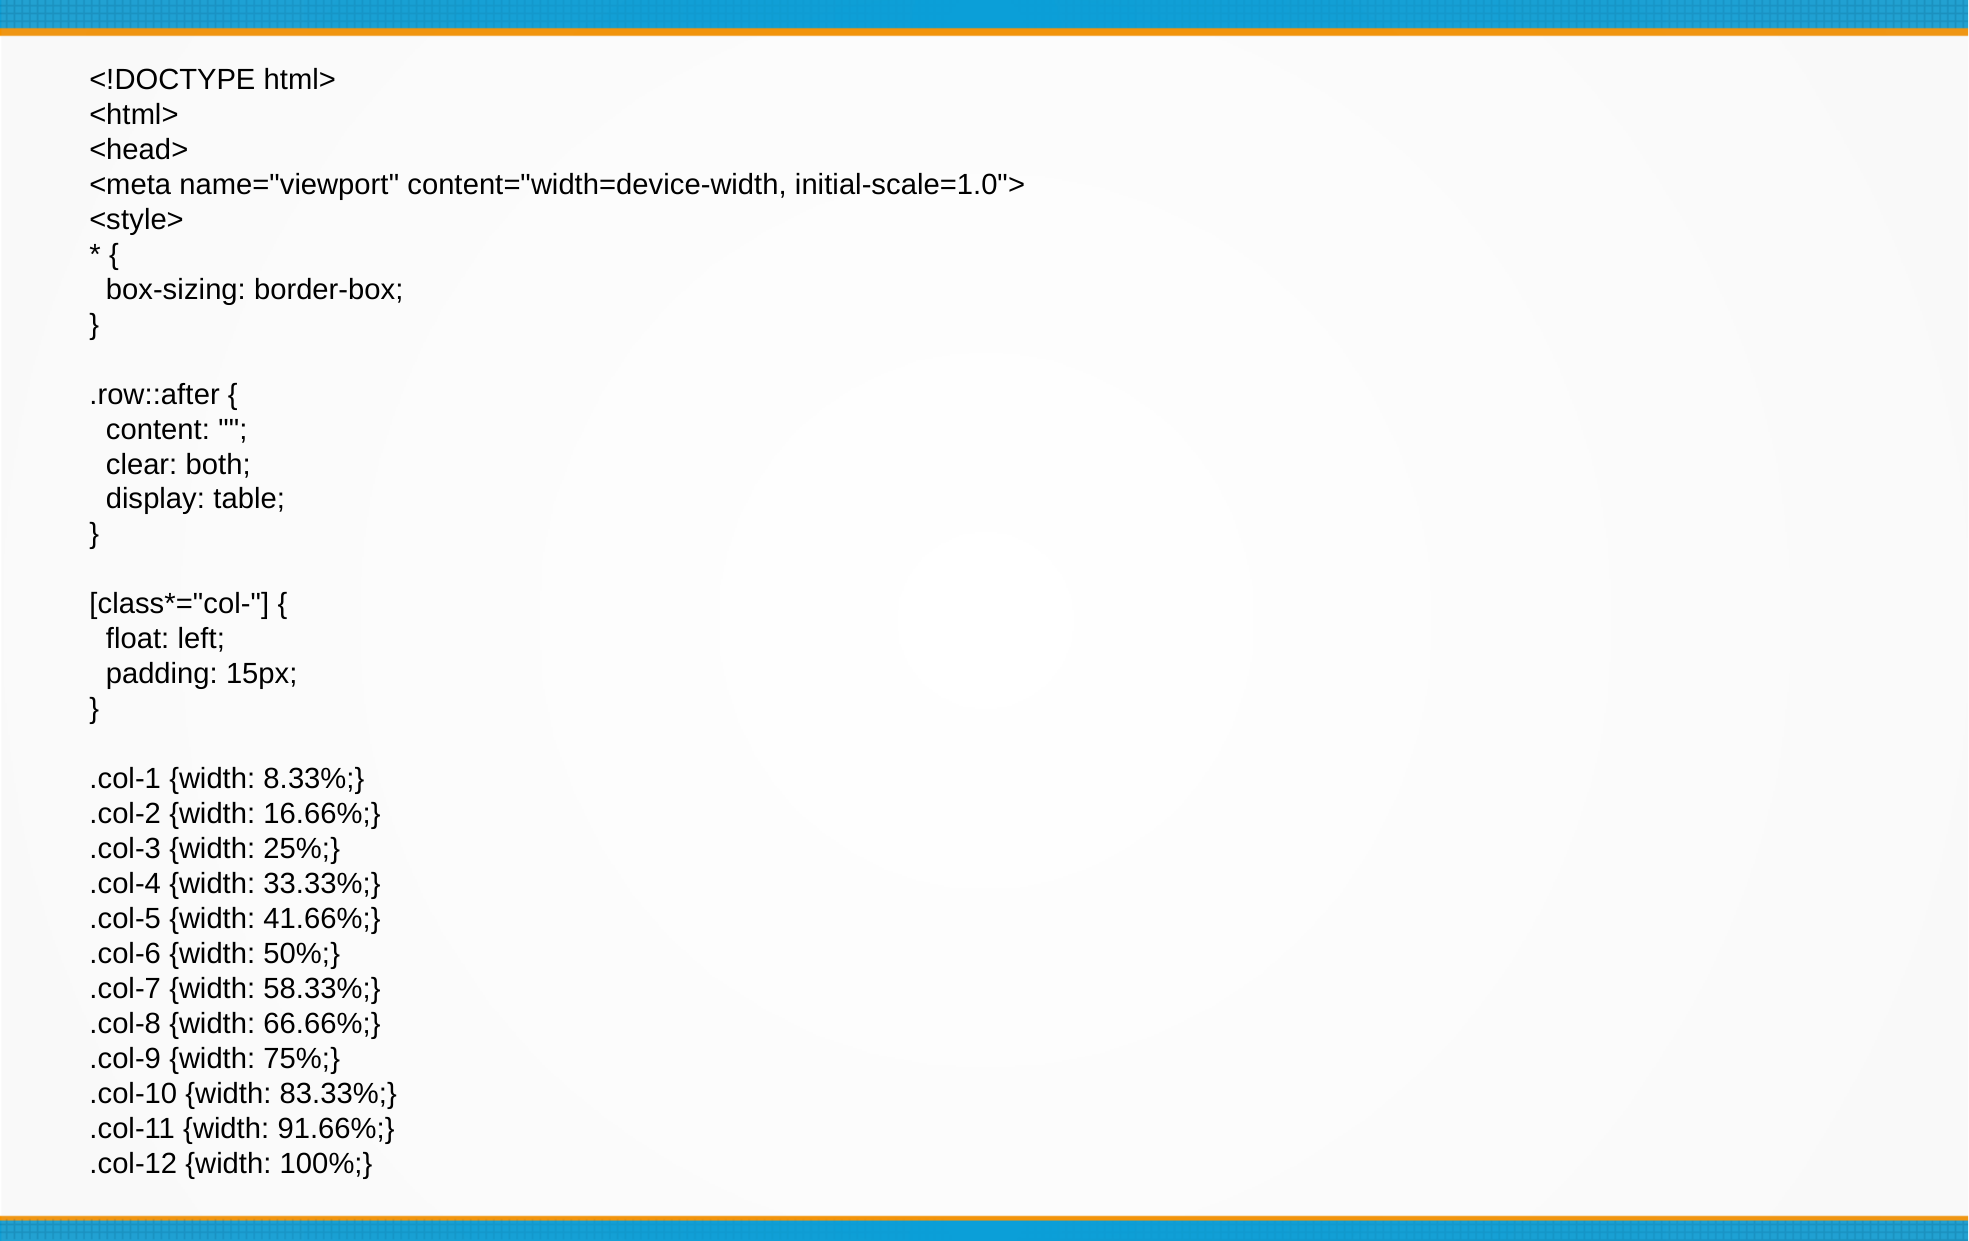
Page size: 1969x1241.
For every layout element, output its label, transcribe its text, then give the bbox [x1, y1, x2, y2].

text_box <!DOCTYPE html> <html> <head> <meta name="viewport" content="width=device-width, initial-scale=1.0"> <style> * { box-sizing: border-box; } .row::after { content: ""; clear: both; display: table; } [class*="col-"] { float: left; padding: 15px; } .col-1 {width: 8.33%;} .col-2 {width: 16.66%;} .col-3 {width: 25%;} .col-4 {width: 33.33%;} .col-5 {width: 41.66%;} .col-6 {width: 50%;} .col-7 {width: 58.33%;} .col-8 {width: 66.66%;} .col-9 {width: 75%;} .col-10 {width: 83.33%;} .col-11 {width: 91.66%;} .col-12 {width: 100%;} [74, 52, 1410, 1187]
picture [0, 0, 1969, 1241]
